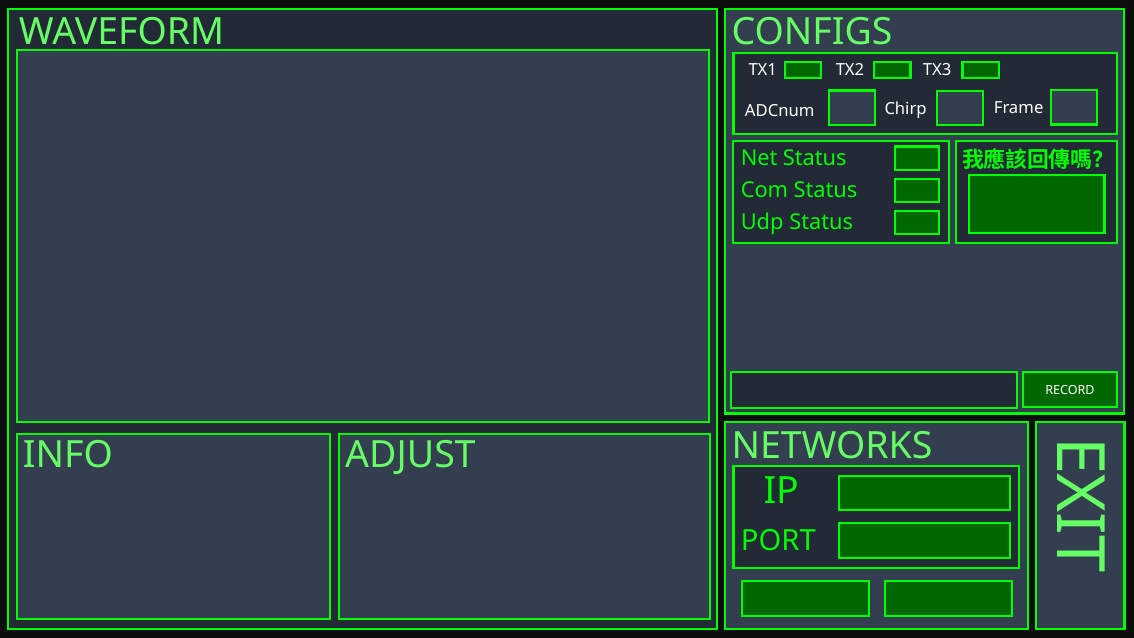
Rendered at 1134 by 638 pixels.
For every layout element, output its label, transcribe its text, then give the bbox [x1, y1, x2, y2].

text_box [7, 8, 718, 630]
text_box [724, 60, 732, 92]
text_box [732, 140, 950, 244]
text_box [1050, 89, 1098, 126]
text_box EXIT [1037, 422, 1132, 628]
text_box [16, 49, 710, 423]
text_box [828, 89, 876, 126]
text_box [936, 90, 984, 126]
text_box [955, 179, 1118, 244]
text_box TX3 [901, 51, 973, 87]
text_box TX1 [727, 51, 799, 86]
text_box Net Status [726, 135, 910, 167]
text_box [0, 0, 1134, 638]
text_box Com Status [726, 167, 910, 200]
text_box Chirp [862, 90, 936, 126]
text_box [730, 371, 1018, 409]
text_box [741, 580, 870, 617]
text_box [910, 8, 1125, 140]
text_box [724, 128, 1125, 415]
text_box [871, 522, 1011, 559]
text_box NETWORKS [716, 413, 994, 474]
text_box [838, 475, 1011, 511]
text_box ADJUST [330, 422, 608, 482]
text_box [910, 178, 940, 203]
text_box ADCnum [723, 92, 837, 128]
text_box [724, 421, 1029, 630]
text_box [910, 210, 940, 235]
text_box [968, 174, 1106, 234]
text_box [338, 433, 711, 620]
text_box [16, 433, 331, 620]
text_box [784, 61, 822, 79]
text_box [732, 52, 1118, 135]
text_box TX2 [814, 51, 886, 86]
text_box [873, 61, 912, 79]
text_box INFO [8, 422, 285, 482]
text_box [732, 465, 1020, 569]
text_box Udp Status [726, 200, 910, 242]
text_box CONFIGS [716, 0, 994, 60]
text_box RECORD [1022, 371, 1118, 408]
text_box PORT [726, 514, 871, 564]
text_box 我應該回傳嗎？ [947, 137, 1131, 179]
text_box IP [748, 459, 825, 514]
text_box [884, 580, 1013, 617]
text_box [961, 61, 1000, 79]
text_box Frame [975, 89, 1050, 125]
text_box [910, 145, 940, 171]
text_box WAVEFORM [4, 0, 276, 60]
